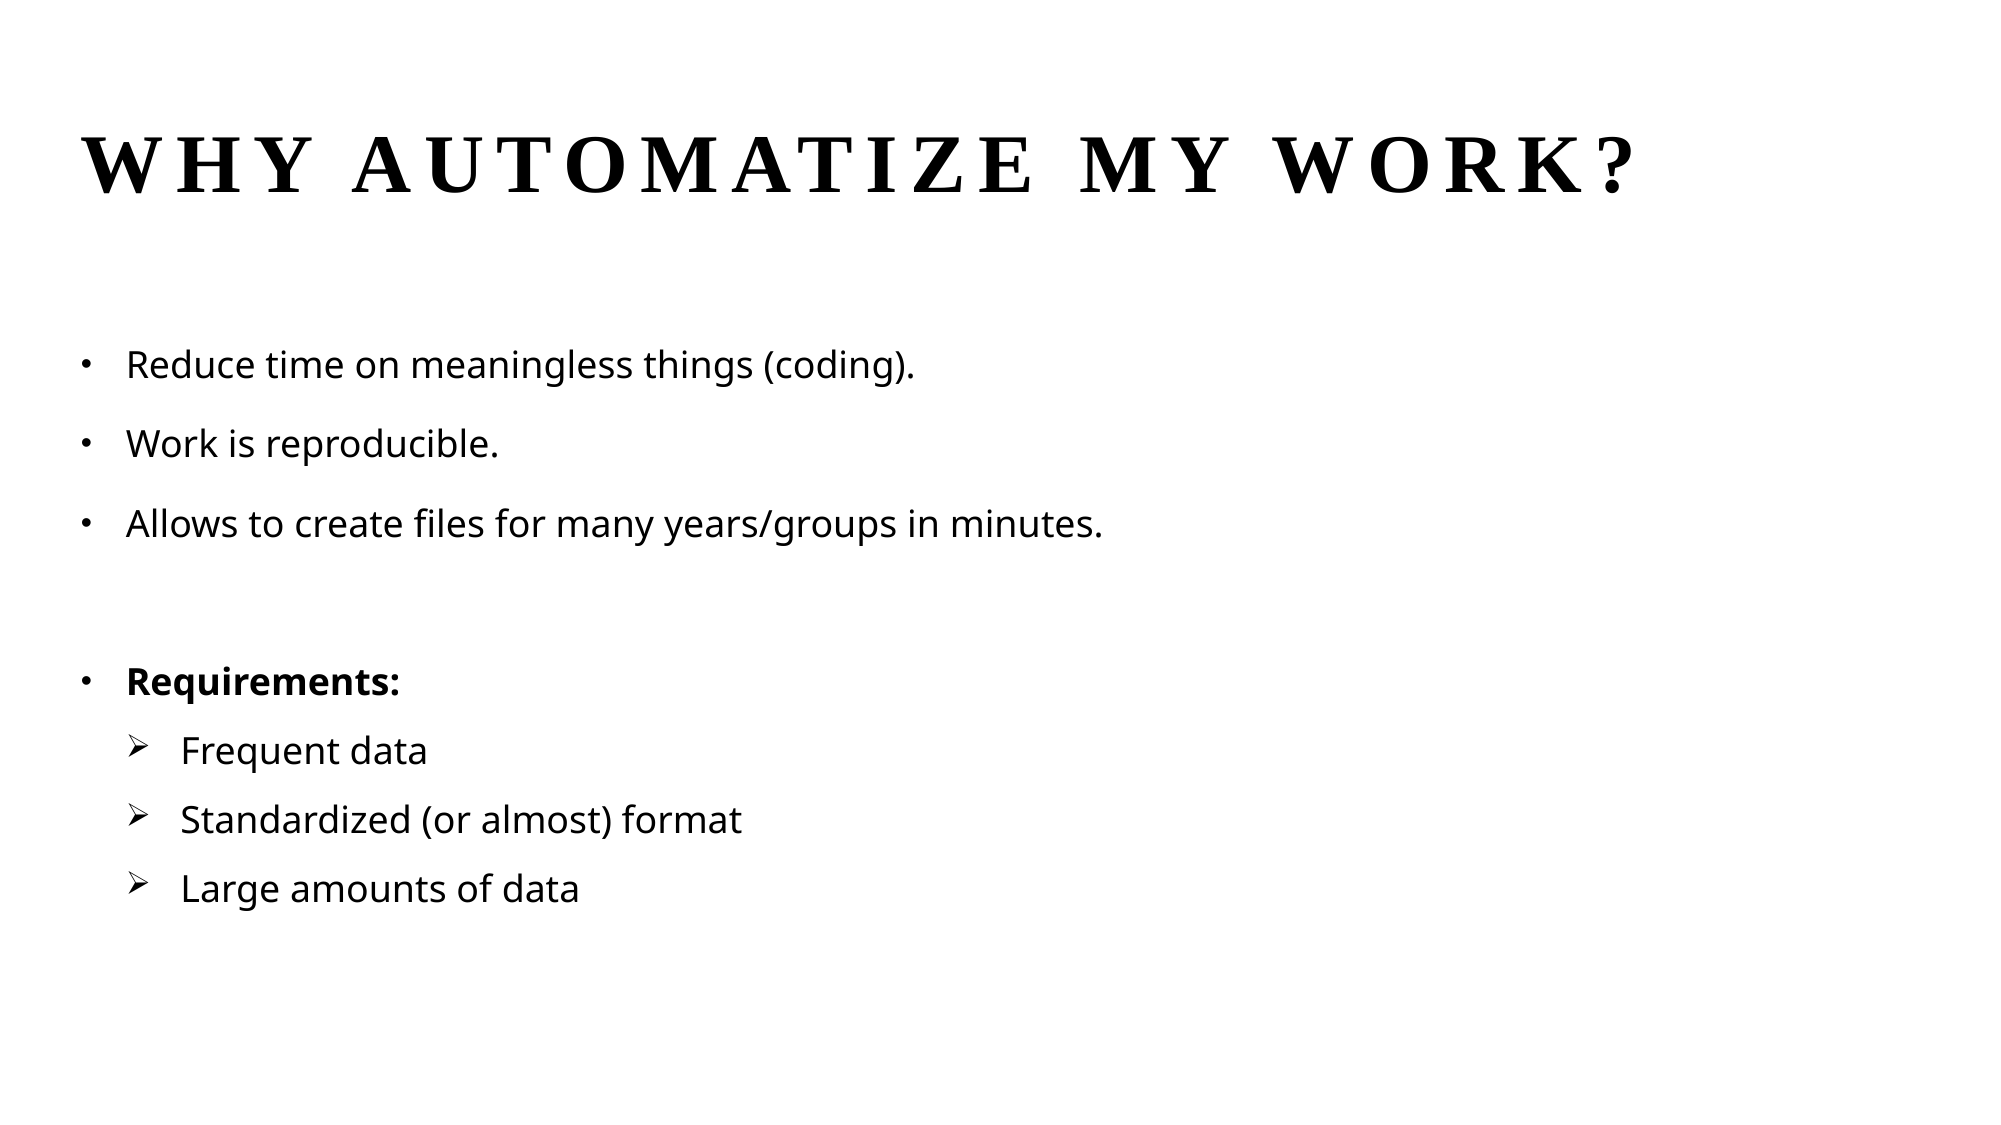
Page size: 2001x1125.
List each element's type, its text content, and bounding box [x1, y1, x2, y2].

title Why automatize my work? [65, 76, 1935, 217]
list Reduce time on meaningless things (coding). Work is reproducible. Allows to create files for many years/groups in minutes. Requirements: Frequent data Standardized (or almost) format Large amounts of data [65, 320, 1935, 1000]
